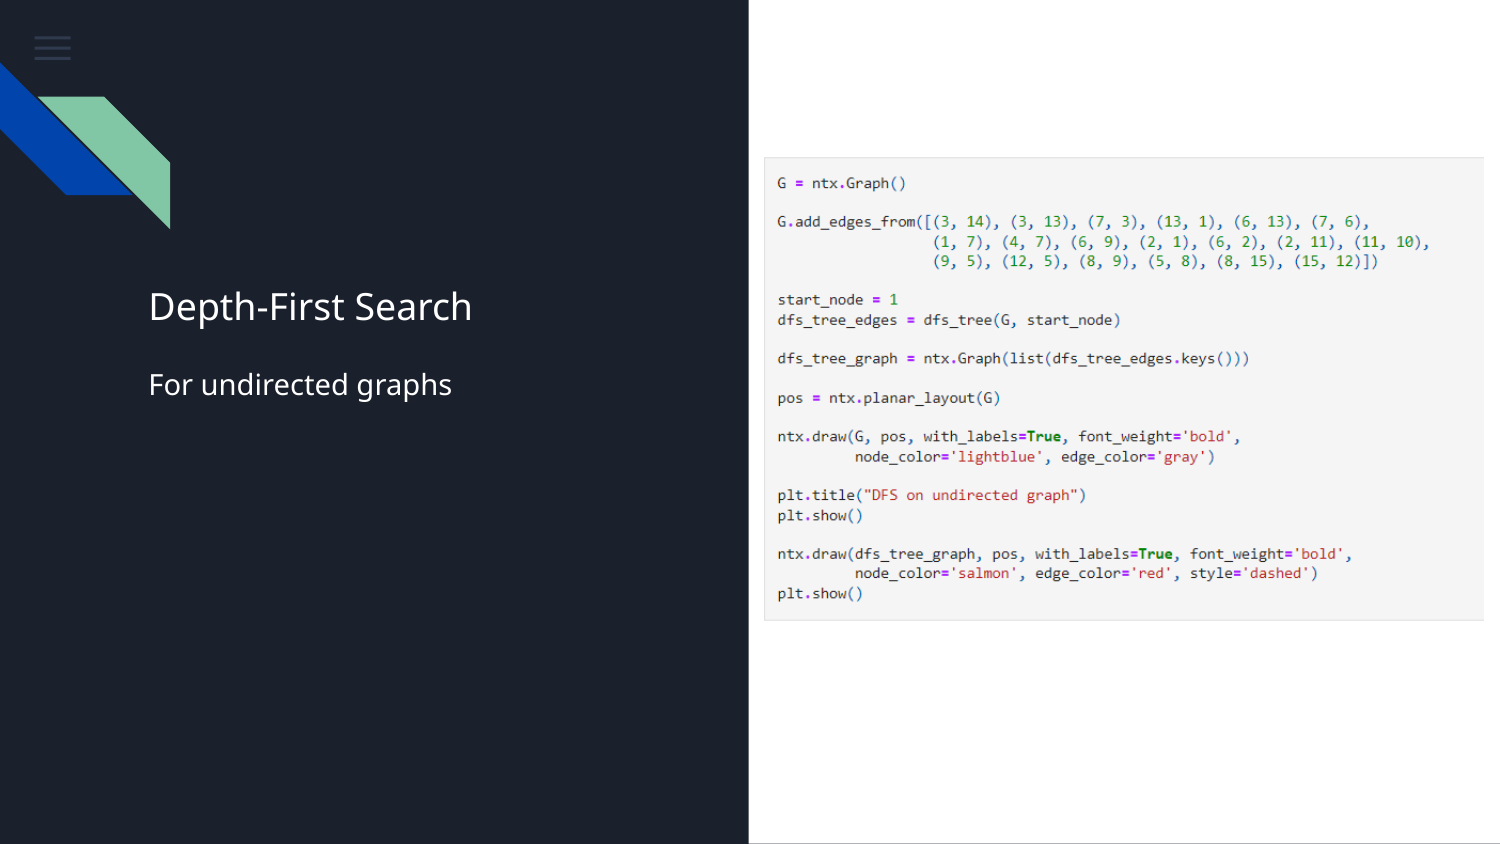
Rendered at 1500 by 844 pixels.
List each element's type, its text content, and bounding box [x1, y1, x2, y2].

picture [762, 153, 1484, 624]
title Depth-First Search For undirected graphs [133, 260, 624, 556]
